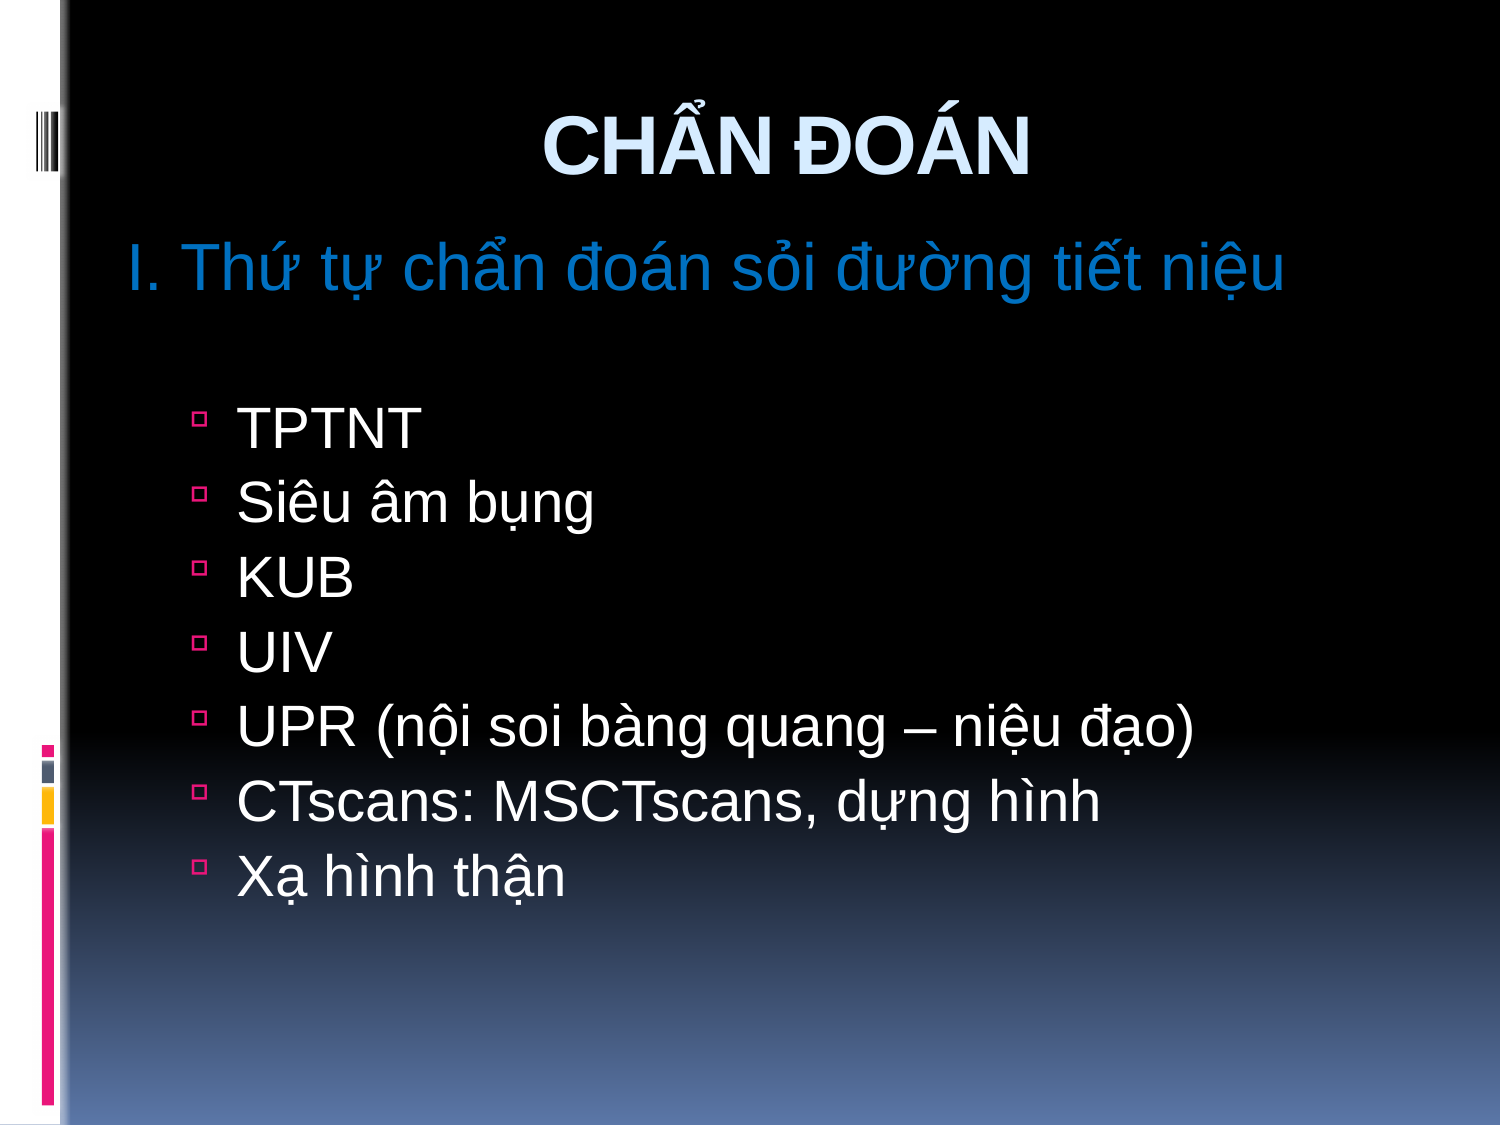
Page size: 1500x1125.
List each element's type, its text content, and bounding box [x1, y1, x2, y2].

list I. Thứ tự chẩn đoán sỏi đường tiết niệu TPTNT Siêu âm bụng KUB UIV UPR (nội soi bàng quang – niệu đạo) CTscans: MSCTscans, dựng hình Xạ hình thận [99, 224, 1450, 968]
title CHẨN ĐOÁN [150, 83, 1425, 224]
